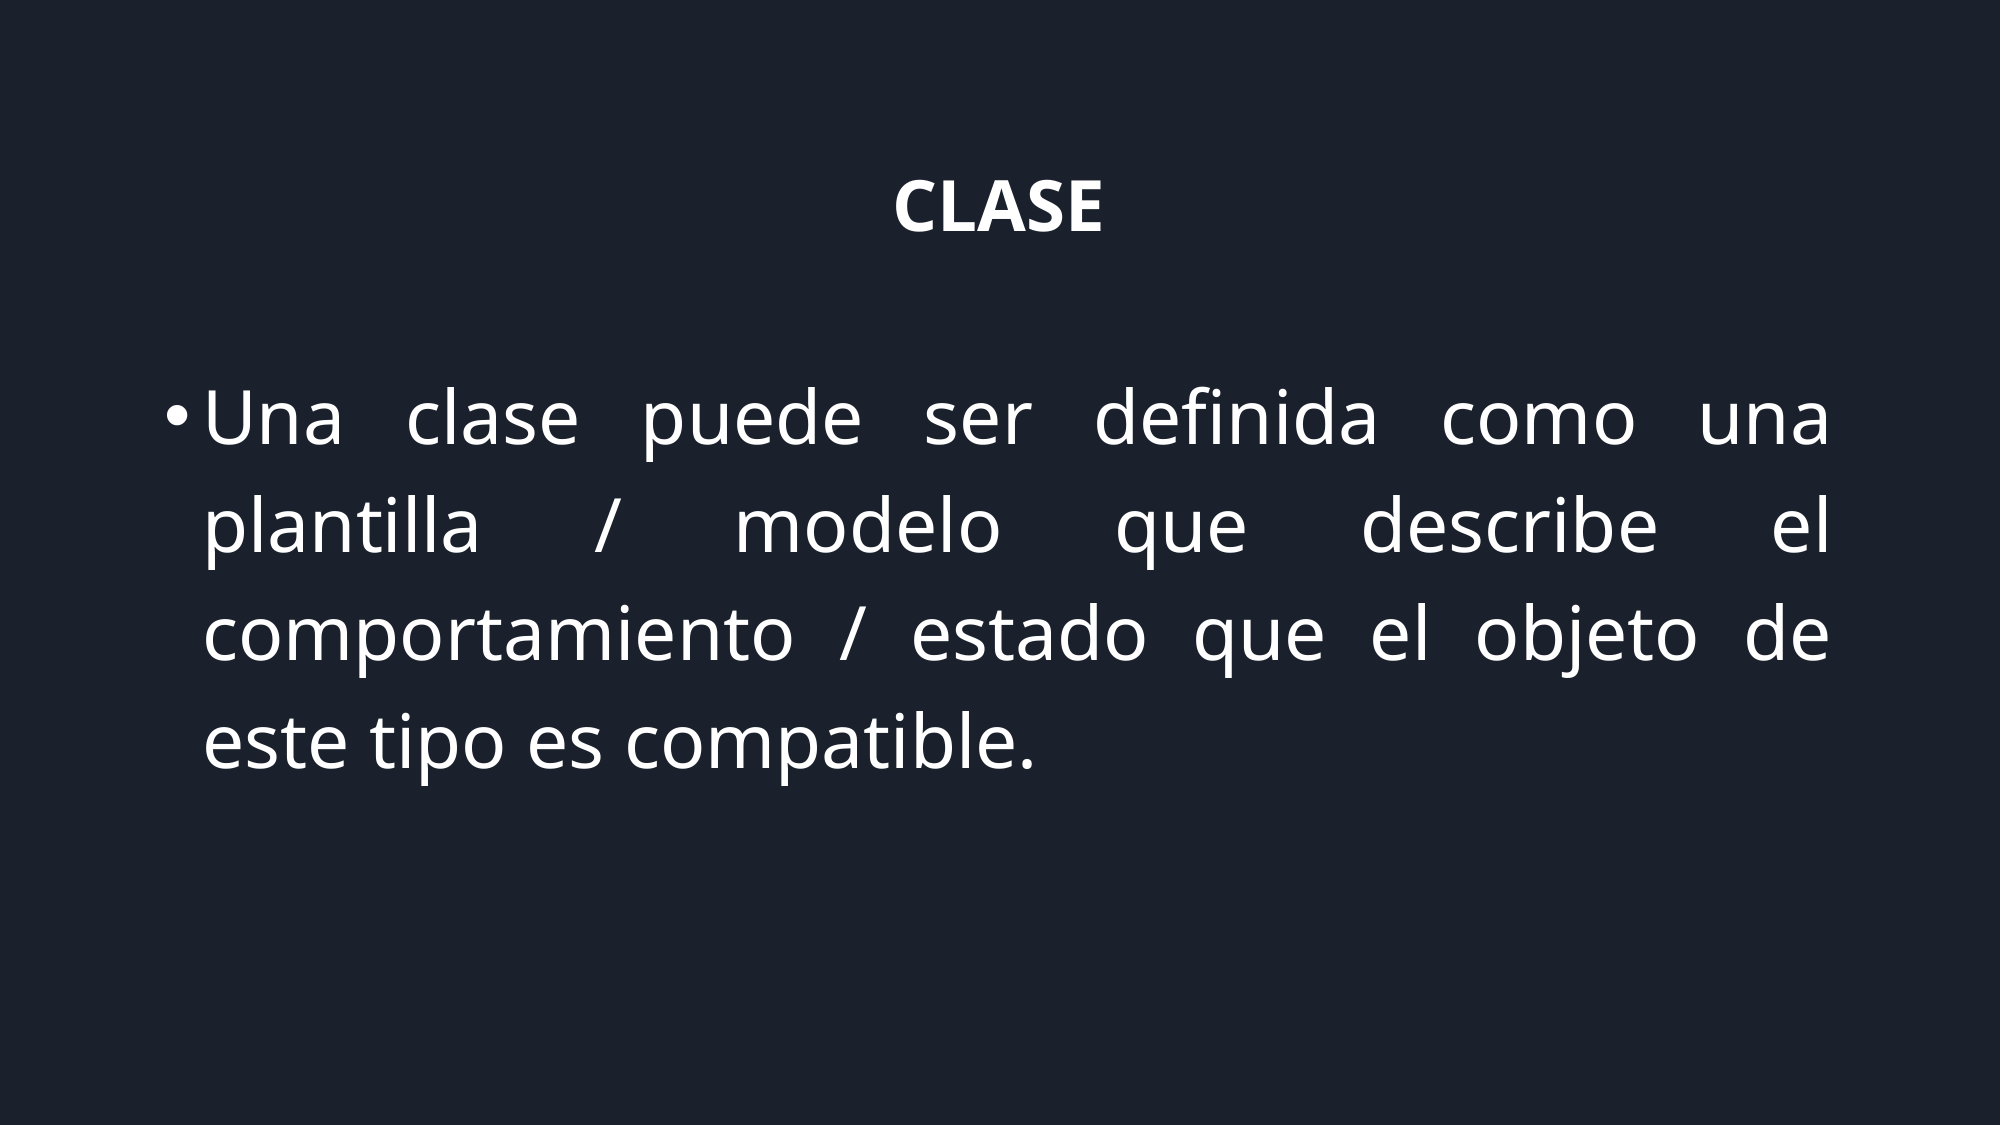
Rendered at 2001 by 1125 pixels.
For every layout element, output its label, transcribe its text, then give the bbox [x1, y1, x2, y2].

title CLASE [149, 99, 1849, 318]
list Una clase puede ser definida como una plantilla / modelo que describe el comportamiento / estado que el objeto de este tipo es compatible. [149, 343, 1849, 950]
